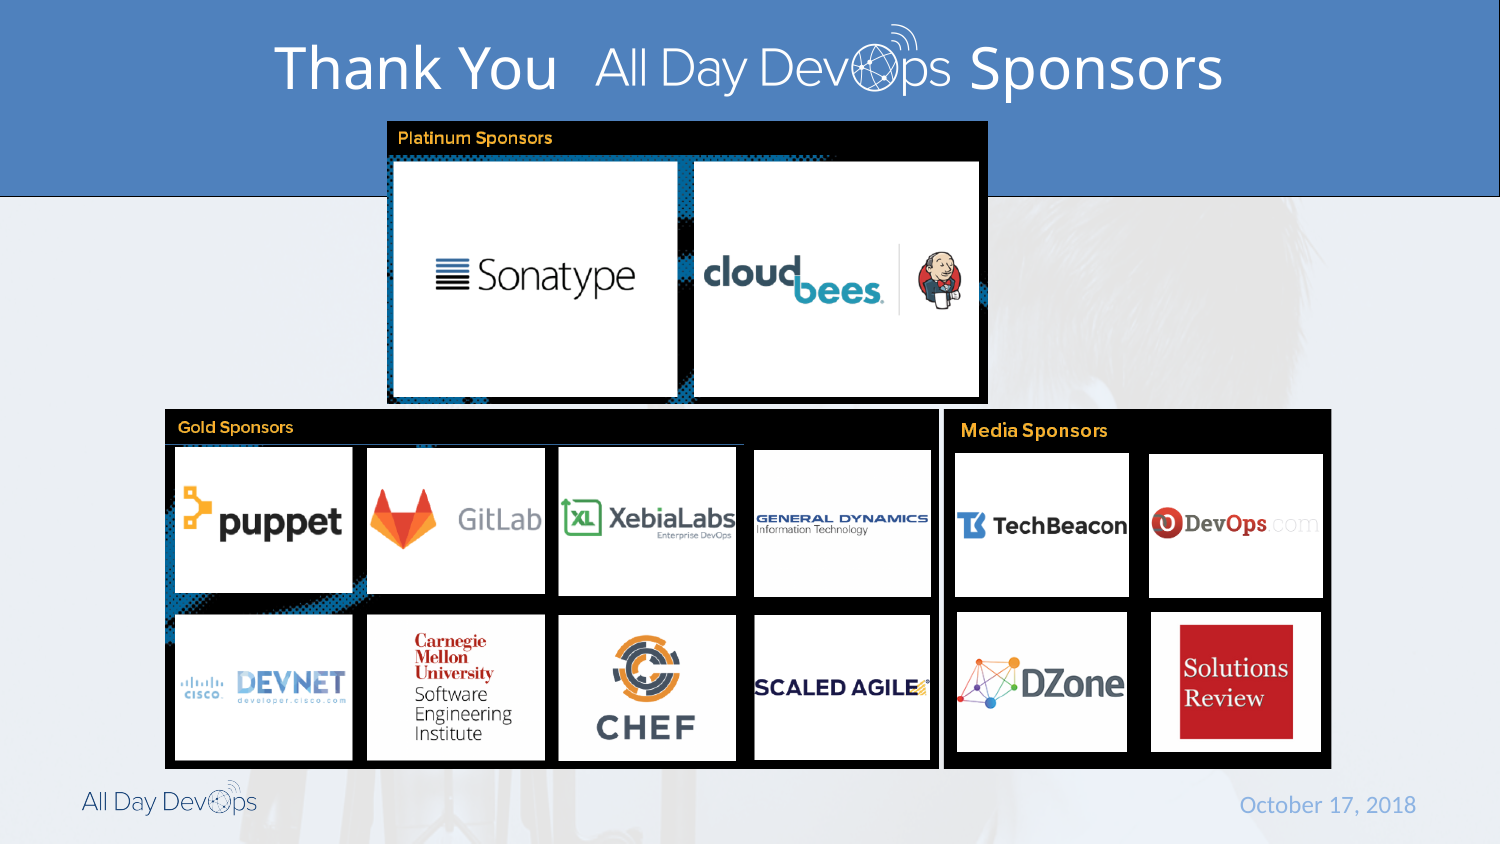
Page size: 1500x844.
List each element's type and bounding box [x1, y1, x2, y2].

picture [387, 121, 988, 404]
picture [943, 409, 1332, 769]
picture [75, 776, 263, 822]
picture [582, 16, 963, 109]
picture [165, 409, 939, 769]
